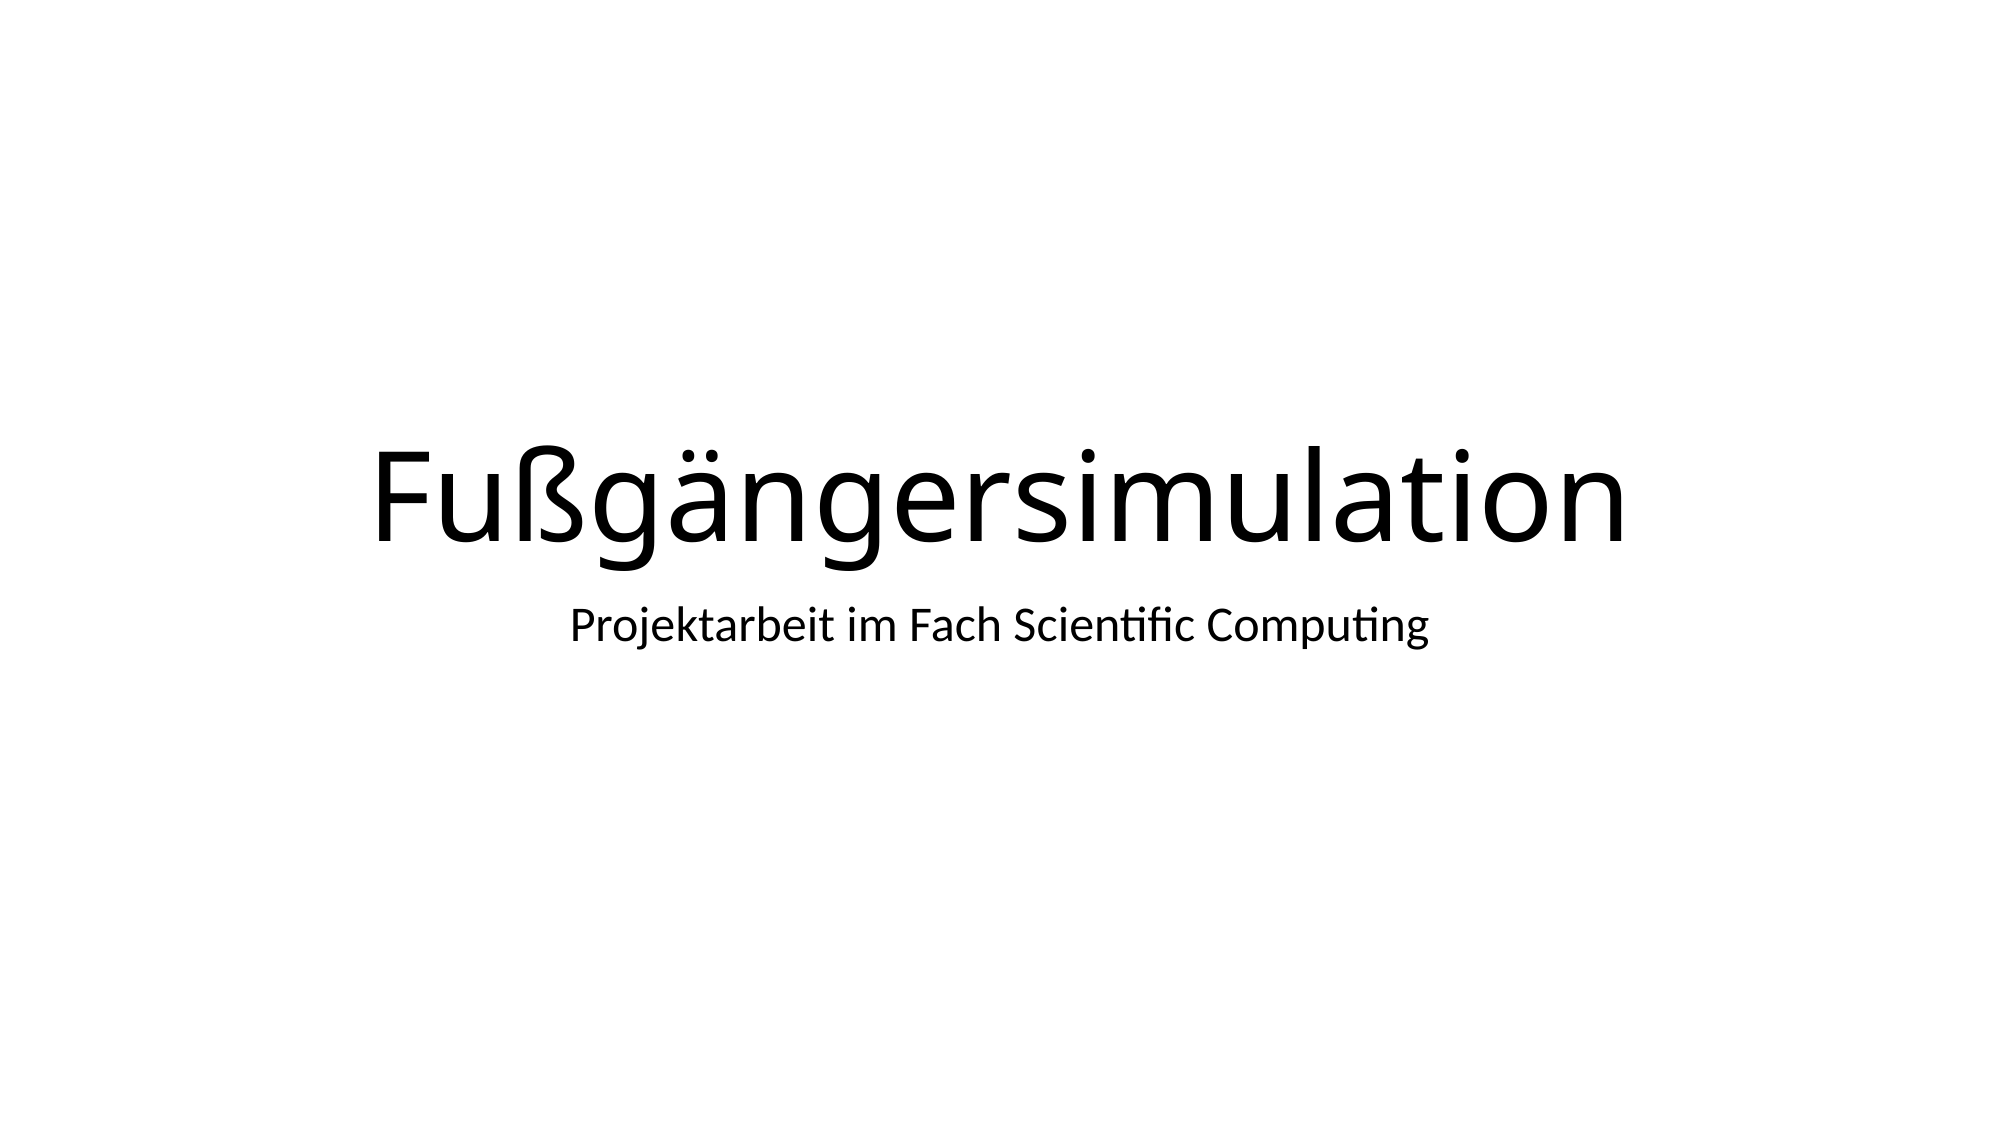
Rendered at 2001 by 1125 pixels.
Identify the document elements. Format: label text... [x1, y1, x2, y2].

subtitle Projektarbeit im Fach Scientific Computing [249, 590, 1750, 863]
title Fußgängersimulation [249, 184, 1750, 576]
